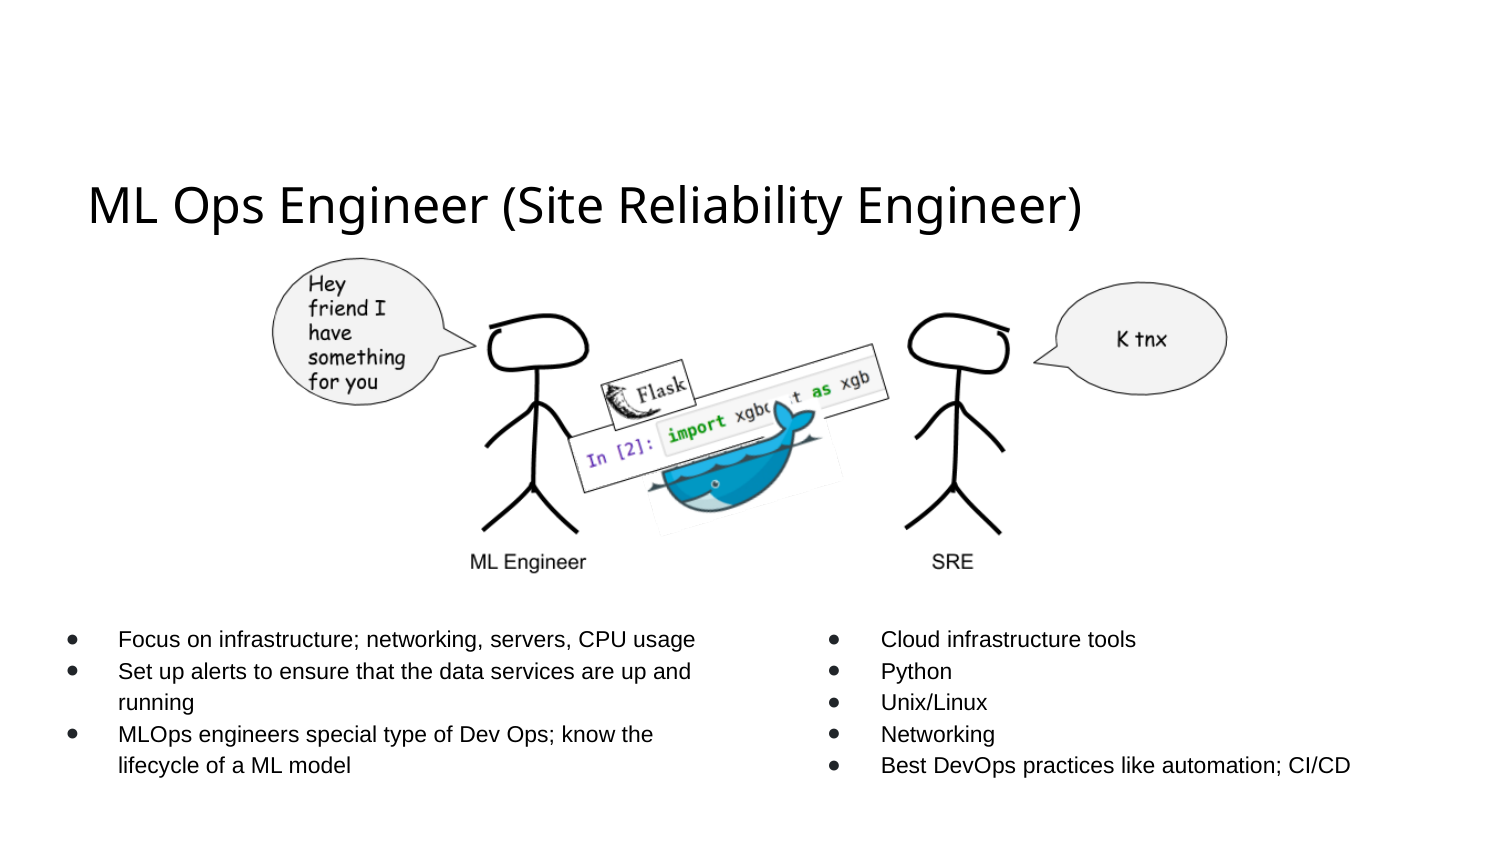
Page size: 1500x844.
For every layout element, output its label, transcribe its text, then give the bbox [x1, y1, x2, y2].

text_box Focus on infrastructure; networking, servers, CPU usage Set up alerts to ensure that the data services are up and running MLOps engineers special type of Dev Ops; know the lifecycle of a ML model [28, 605, 717, 844]
text_box ML Ops Engineer (Site Reliability Engineer) [72, 151, 1255, 249]
text_box Cloud infrastructure tools Python Unix/Linux Networking Best DevOps practices like automation; CI/CD [790, 605, 1479, 844]
picture [262, 249, 1238, 580]
